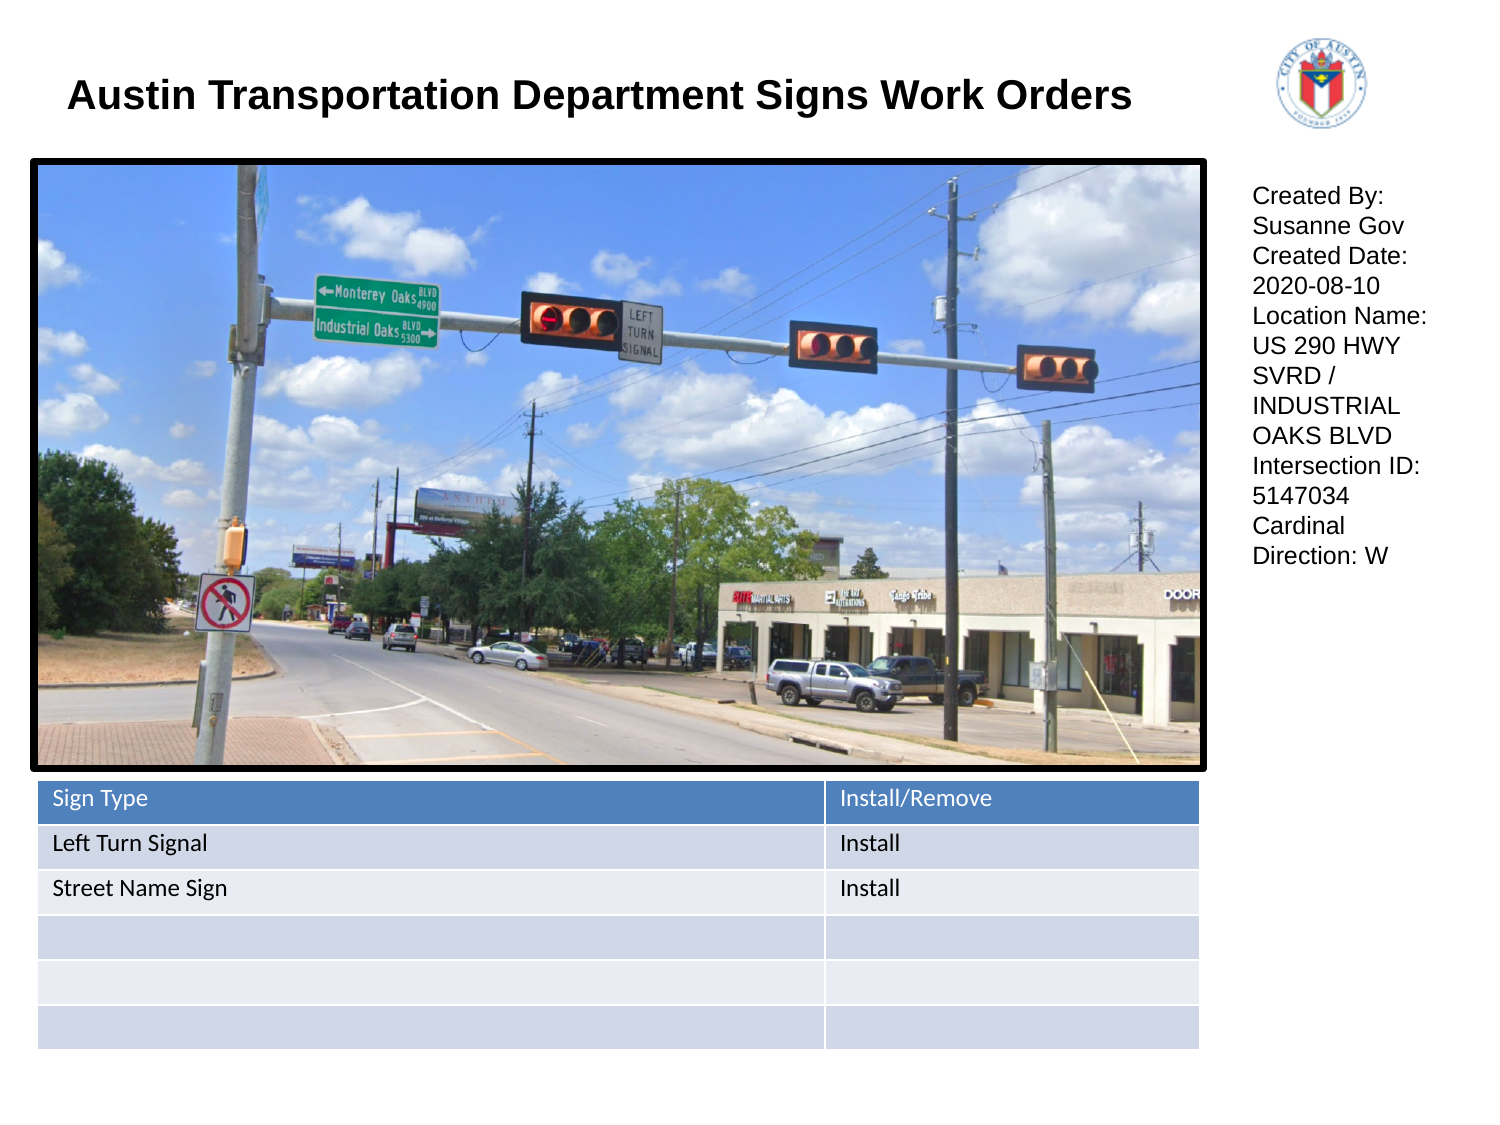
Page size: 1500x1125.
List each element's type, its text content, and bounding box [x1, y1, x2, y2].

table_cell [826, 916, 1199, 959]
table_header Sign Type [38, 781, 824, 824]
table_cell Install [826, 871, 1199, 914]
table_cell [38, 916, 824, 959]
text_box Created By: Susanne Gov Created Date: 2020-08-10 Location Name: US 290 HWY SVRD / INDUSTRIAL OAKS BLVD Intersection ID: 5147034 Cardinal Direction: W [1237, 172, 1463, 577]
table_cell [38, 961, 824, 1004]
picture [1274, 37, 1369, 132]
picture [37, 164, 1201, 766]
table_cell [826, 1006, 1199, 1049]
table_cell Install [826, 826, 1199, 869]
text_box Austin Transportation Department Signs Work Orders [51, 60, 1149, 125]
table_cell Left Turn Signal [38, 826, 824, 869]
table_cell [826, 961, 1199, 1004]
table_header Install/Remove [826, 781, 1199, 824]
table_cell [38, 1006, 824, 1049]
table_cell Street Name Sign [38, 871, 824, 914]
